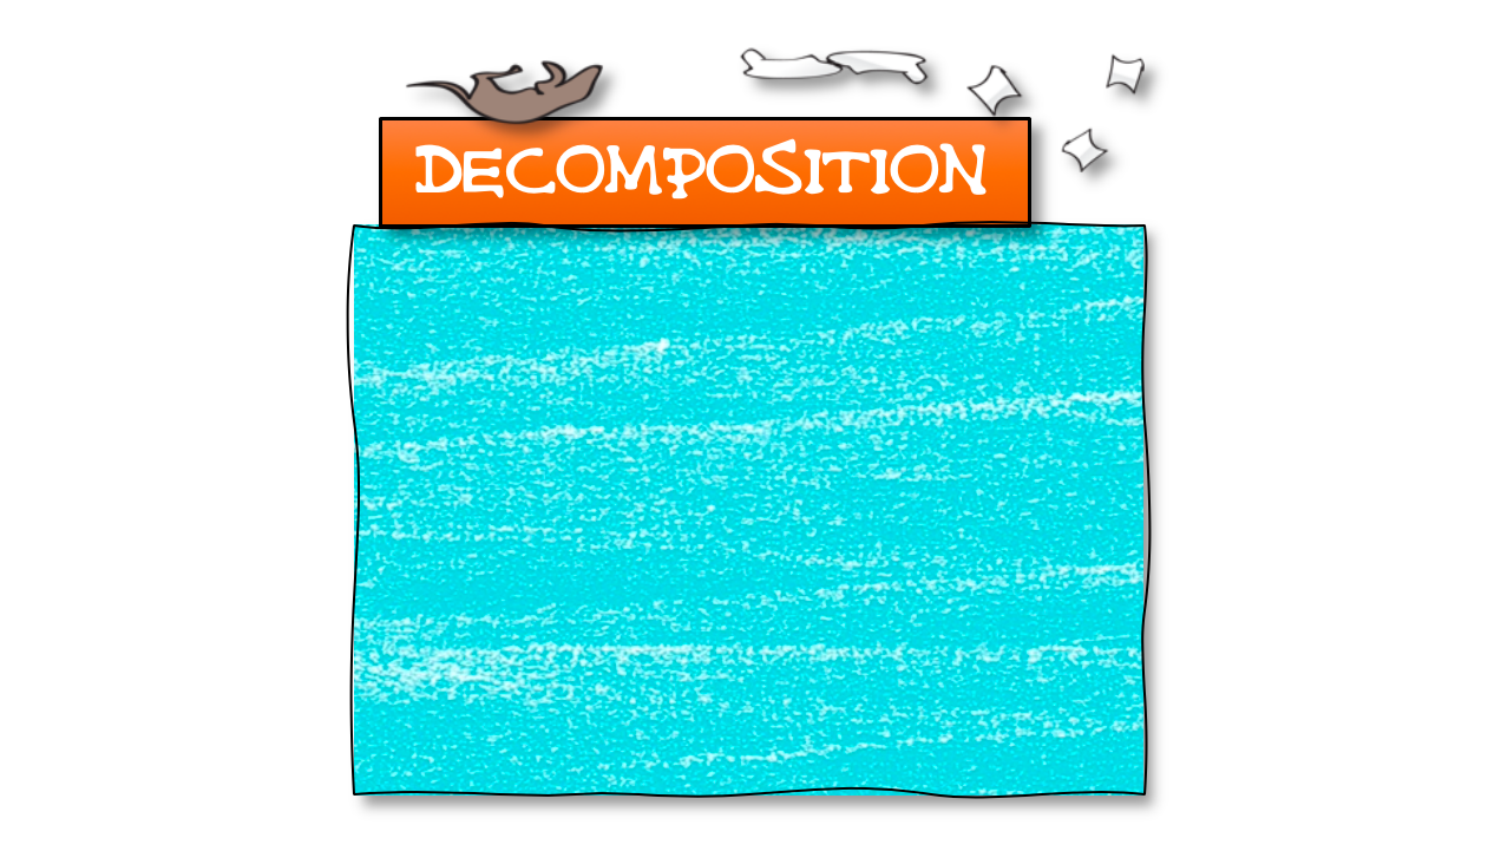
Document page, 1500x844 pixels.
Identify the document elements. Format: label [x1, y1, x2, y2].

picture [301, 0, 1199, 844]
